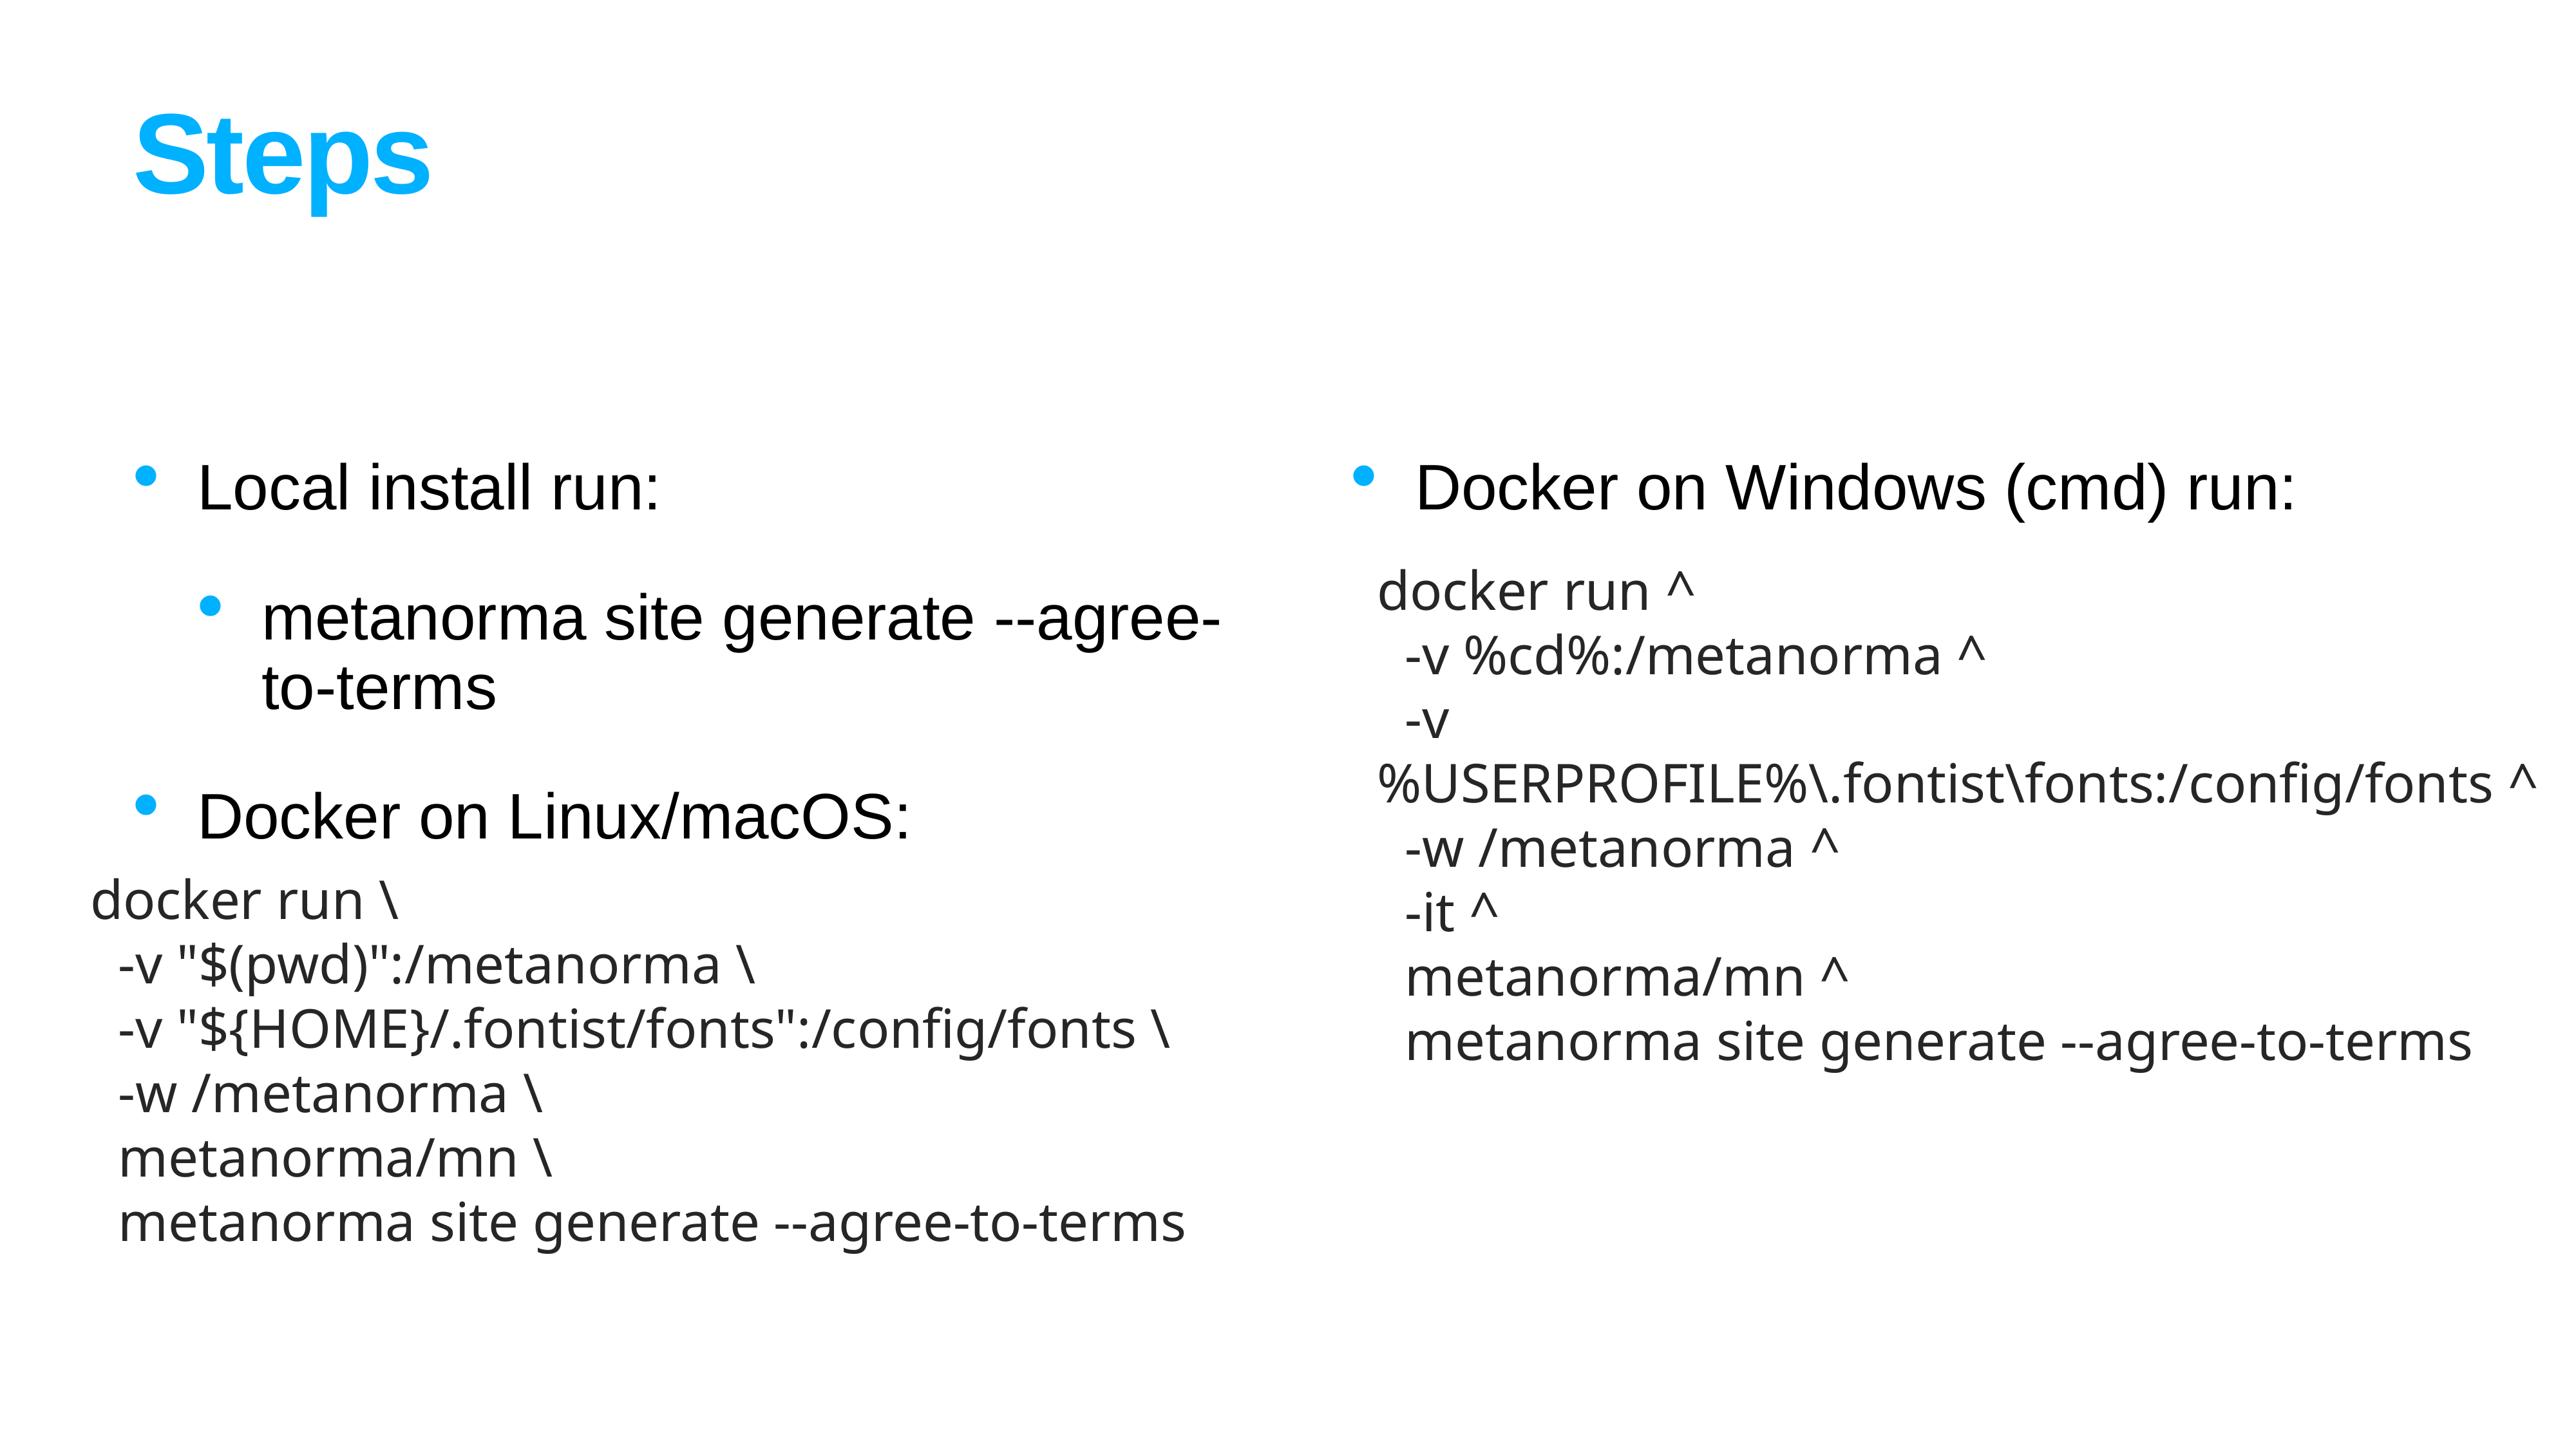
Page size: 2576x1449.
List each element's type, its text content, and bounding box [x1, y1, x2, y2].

title Steps [127, 100, 2449, 252]
list Local install run: metanorma site generate --agree-to-terms Docker on Linux/macOS: [127, 448, 1236, 1321]
text_box docker run \ -v "$(pwd)":/metanorma \ -v "${HOME}/.fontist/fonts":/config/fonts \ -w /metanorma \ metanorma/mn \ metanorma site generate --agree-to-terms [84, 860, 1193, 1321]
list Docker on Windows (cmd) run: [1345, 448, 2454, 1321]
text_box docker run ^ -v %cd%:/metanorma ^ -v %USERPROFILE%\.fontist\fonts:/config/fonts ^ -w /metanorma ^ -it ^ metanorma/mn ^ metanorma site generate --agree-to-terms [1371, 551, 2563, 1077]
